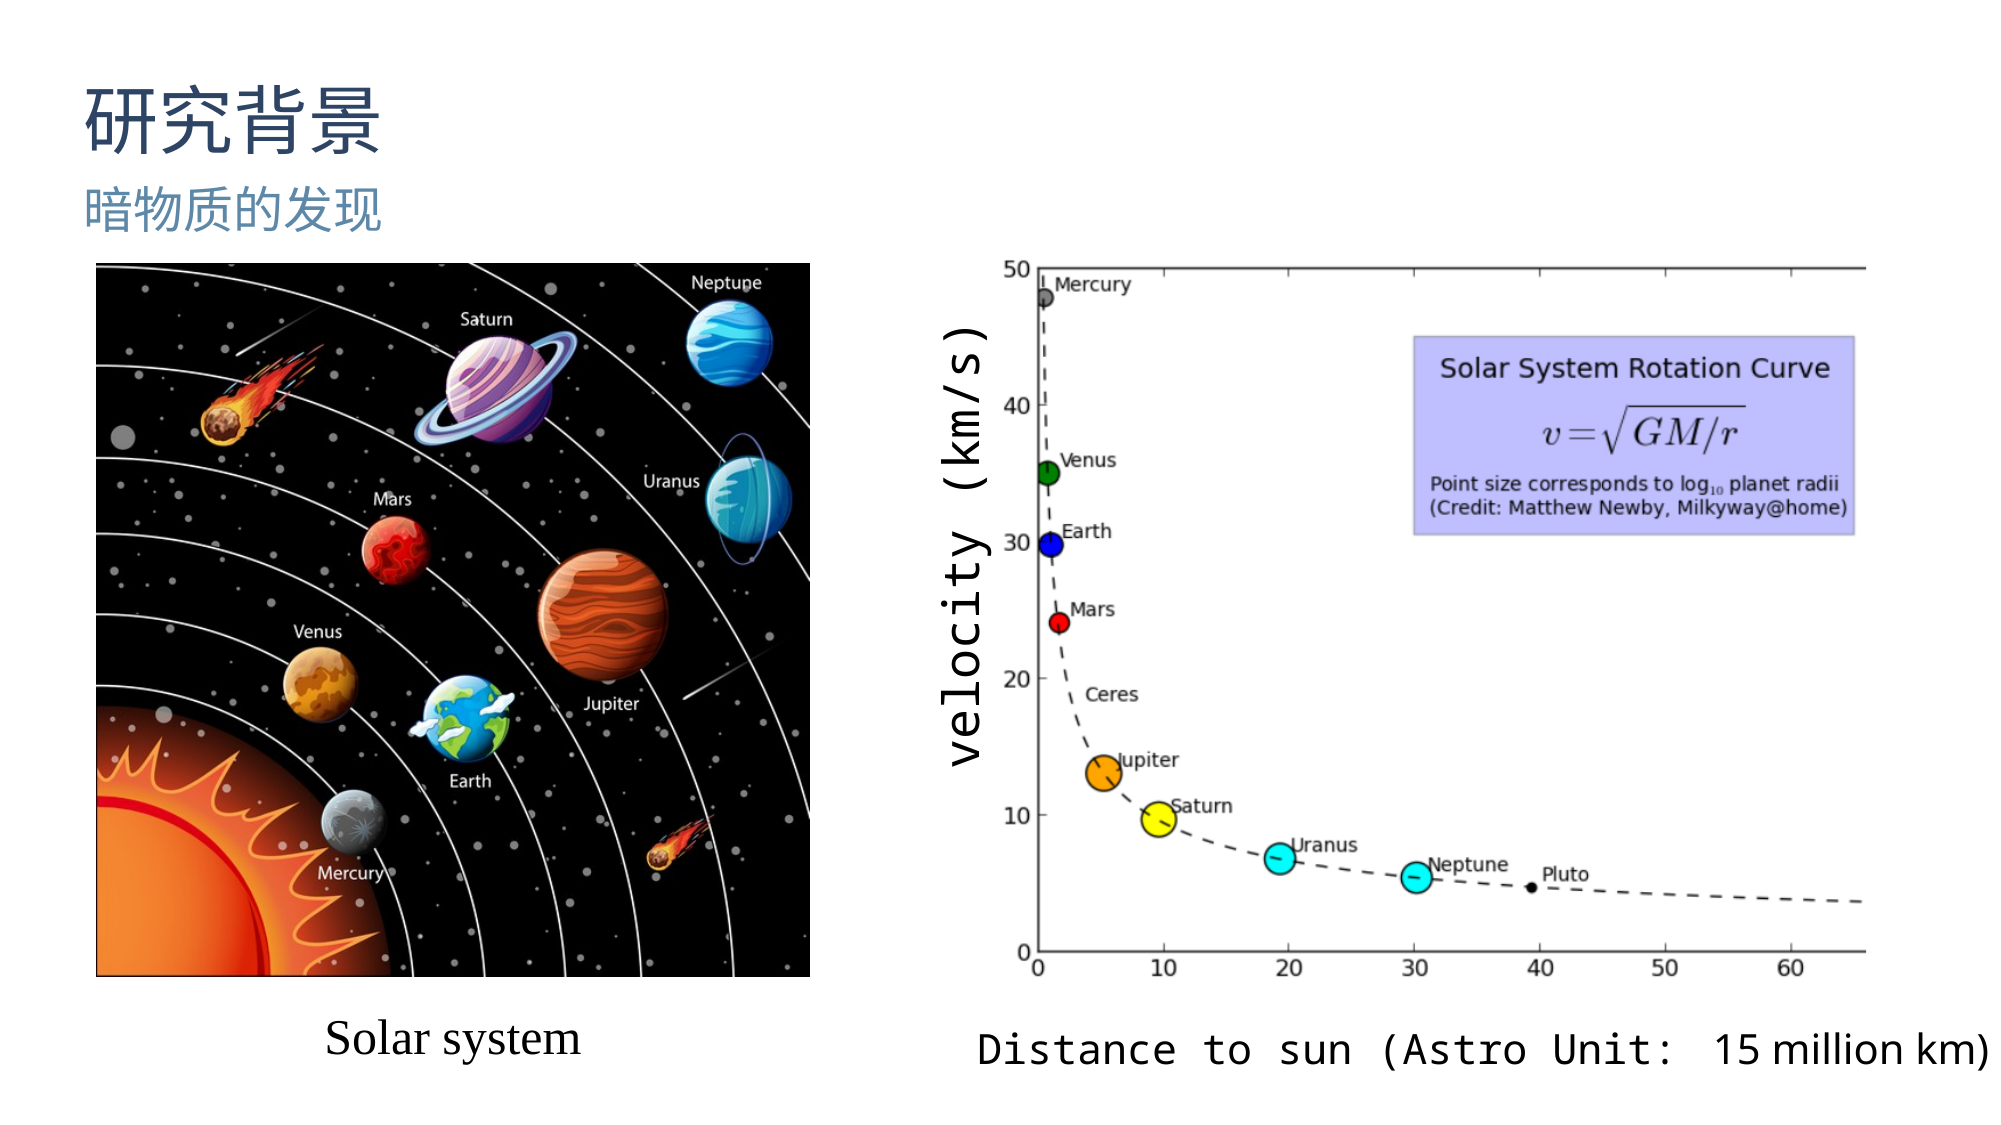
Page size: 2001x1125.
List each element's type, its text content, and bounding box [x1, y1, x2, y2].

text_box velocity (km/s) [921, 281, 997, 844]
picture [96, 263, 810, 977]
text_box 研究背景 暗物质的发现 [68, 44, 399, 247]
picture [1003, 242, 1867, 983]
text_box Distance to sun (Astro Unit: 15 million km) [887, 1015, 2000, 1081]
text_box Solar system [309, 996, 597, 1072]
